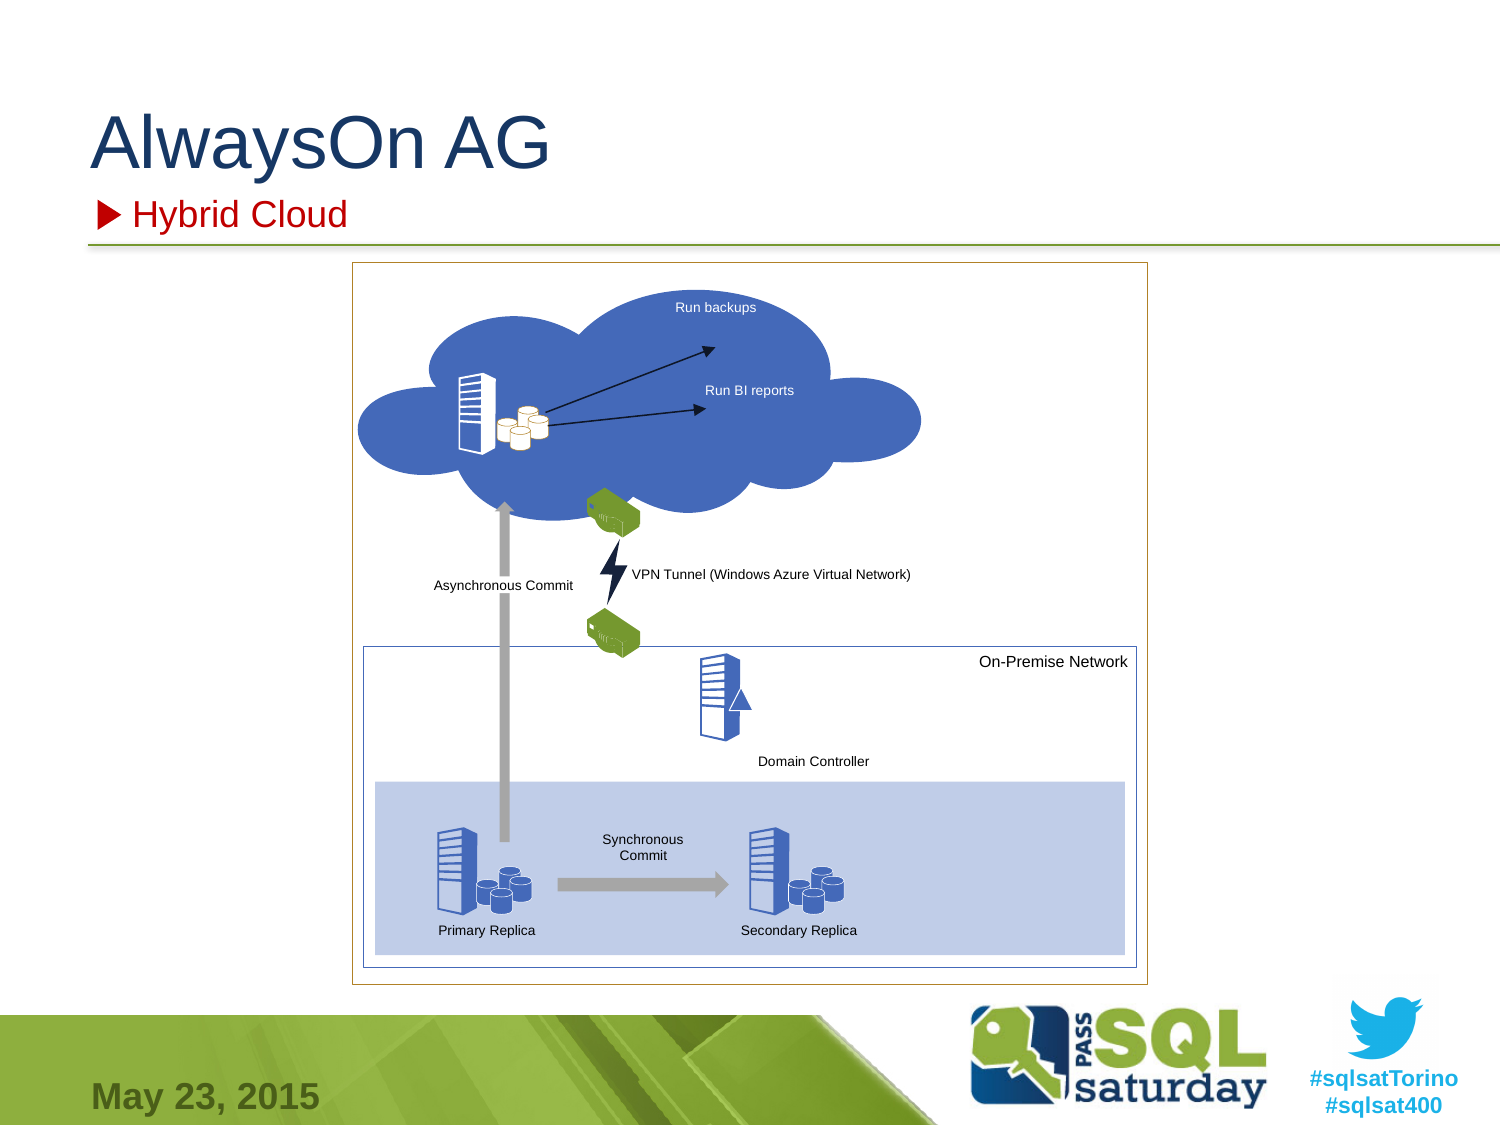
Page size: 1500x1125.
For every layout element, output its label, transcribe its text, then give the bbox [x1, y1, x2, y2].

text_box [352, 262, 1148, 985]
picture [0, 977, 1282, 1125]
title AlwaysOn AG [75, 45, 1425, 233]
list Hybrid Cloud [117, 179, 1425, 245]
picture [1332, 974, 1439, 1082]
